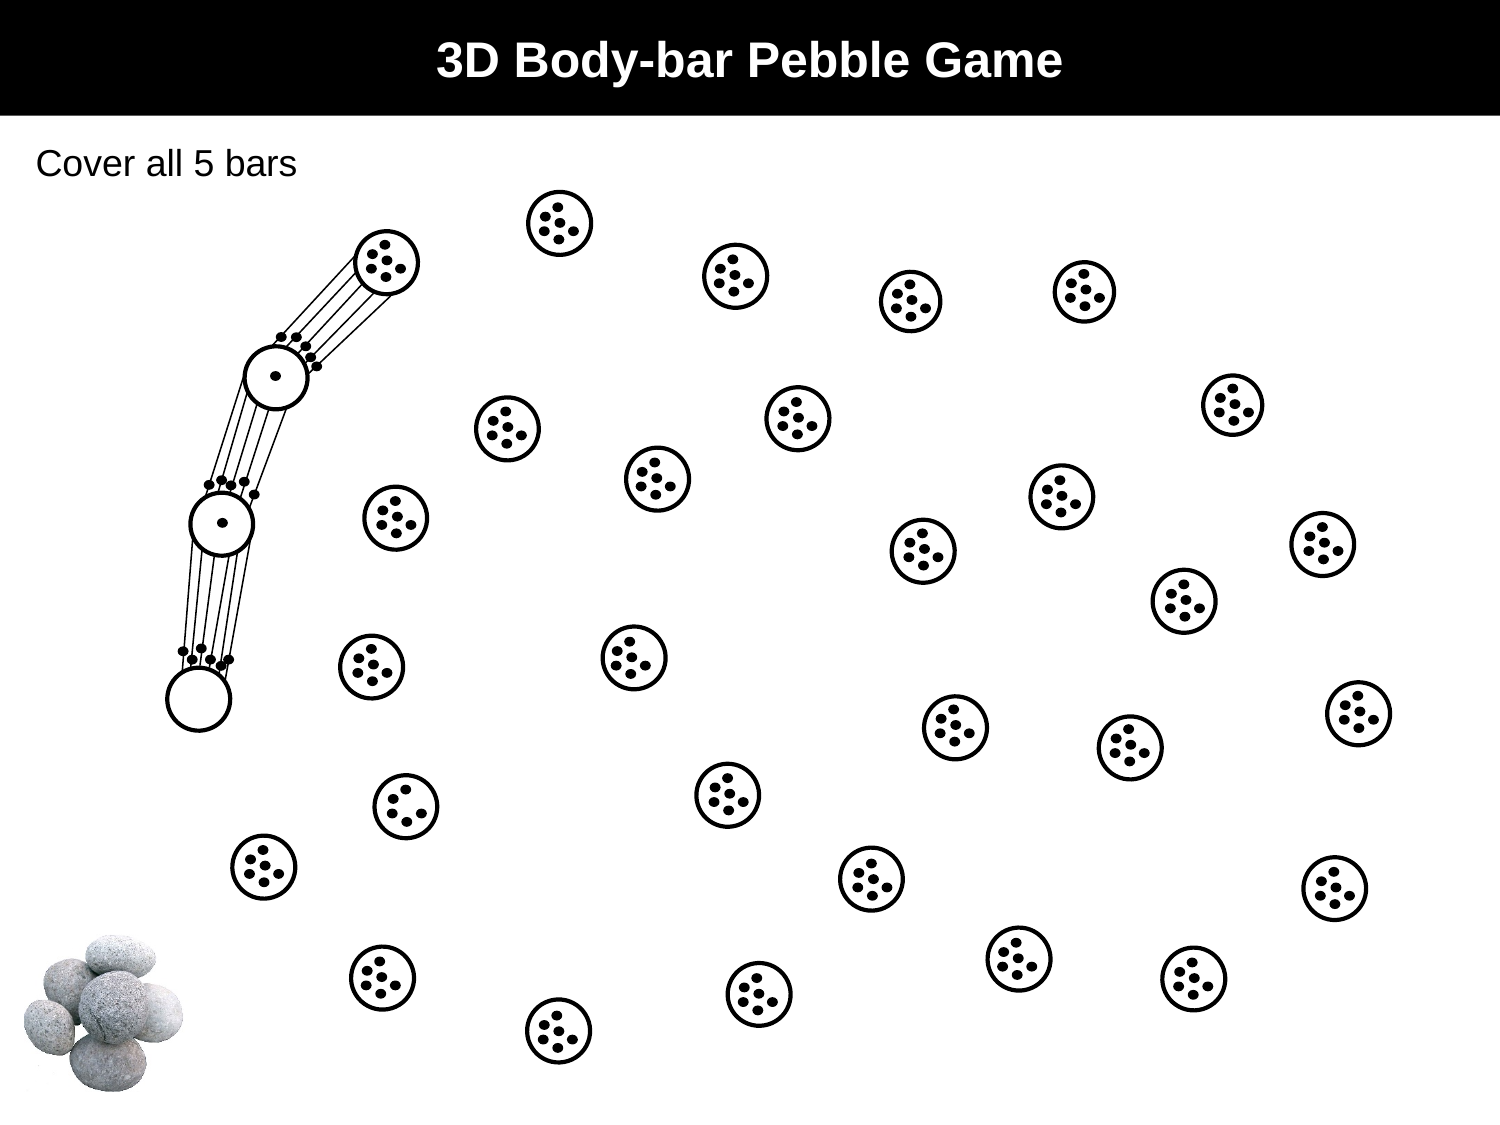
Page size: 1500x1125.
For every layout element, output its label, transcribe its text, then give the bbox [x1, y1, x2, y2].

text_box [362, 231, 418, 285]
text_box [527, 999, 591, 1053]
text_box [226, 481, 236, 490]
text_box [1165, 579, 1205, 621]
text_box [1327, 682, 1391, 735]
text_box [1173, 958, 1213, 1000]
text_box [924, 708, 931, 747]
text_box [167, 667, 231, 731]
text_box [366, 240, 406, 282]
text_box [636, 458, 676, 500]
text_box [376, 496, 416, 538]
text_box [205, 655, 216, 664]
text_box [1046, 524, 1078, 529]
text_box [1162, 947, 1226, 1002]
text_box [710, 244, 768, 300]
text_box [355, 243, 362, 281]
text_box [178, 647, 188, 656]
text_box [722, 304, 751, 308]
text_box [777, 397, 817, 439]
text_box [301, 342, 311, 351]
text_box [611, 637, 651, 679]
text_box [1341, 739, 1378, 746]
picture [24, 922, 190, 1093]
text_box [1098, 716, 1162, 770]
text_box [249, 490, 259, 499]
text_box [223, 655, 234, 664]
text_box [196, 644, 206, 653]
text_box [840, 847, 903, 899]
text_box [352, 692, 390, 699]
text_box [938, 754, 973, 760]
text_box [416, 809, 427, 818]
text_box [1070, 318, 1099, 322]
text_box [370, 290, 403, 295]
text_box [401, 785, 411, 794]
text_box [387, 809, 397, 818]
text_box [709, 773, 749, 815]
text_box [476, 397, 539, 461]
text_box [727, 963, 791, 1016]
text_box [1303, 857, 1367, 909]
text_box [487, 406, 527, 449]
text_box [388, 794, 398, 804]
text_box [311, 362, 322, 371]
text_box [232, 835, 296, 888]
text_box [994, 927, 1051, 985]
text_box [931, 696, 987, 750]
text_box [1041, 475, 1081, 517]
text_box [1065, 269, 1105, 311]
text_box [905, 576, 943, 583]
text_box [402, 817, 412, 827]
text_box [192, 655, 197, 664]
text_box [645, 507, 673, 511]
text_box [539, 202, 579, 244]
text_box [626, 447, 690, 503]
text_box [997, 938, 1037, 980]
text_box [1112, 774, 1148, 780]
text_box [891, 271, 930, 279]
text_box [1214, 384, 1254, 426]
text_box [714, 254, 754, 297]
text_box [987, 943, 992, 976]
text_box [1054, 275, 1060, 309]
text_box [1303, 522, 1343, 564]
text_box Cover all 5 bars [20, 131, 313, 192]
text_box [364, 486, 428, 539]
text_box [305, 353, 316, 362]
text_box [782, 446, 814, 451]
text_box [1315, 867, 1355, 909]
text_box [291, 333, 302, 342]
text_box [270, 371, 281, 381]
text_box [903, 528, 943, 570]
text_box [891, 519, 955, 572]
text_box [340, 635, 404, 688]
text_box [1152, 569, 1216, 622]
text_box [935, 704, 975, 747]
text_box [204, 480, 214, 490]
text_box [766, 387, 830, 444]
text_box [217, 518, 228, 528]
text_box [704, 258, 710, 293]
text_box [528, 191, 592, 245]
text_box [374, 775, 438, 839]
text_box [1291, 513, 1355, 564]
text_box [1339, 691, 1379, 733]
text_box [190, 492, 254, 556]
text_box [1110, 724, 1150, 766]
text_box [1257, 388, 1263, 421]
text_box [1065, 262, 1104, 269]
text_box [1030, 465, 1094, 522]
text_box [1305, 571, 1340, 577]
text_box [361, 956, 401, 999]
text_box [216, 661, 226, 671]
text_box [244, 845, 284, 887]
text_box [1109, 275, 1115, 309]
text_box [352, 644, 392, 686]
text_box [351, 946, 415, 1010]
text_box [611, 626, 666, 683]
text_box [1203, 375, 1253, 423]
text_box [891, 279, 931, 321]
text_box [696, 763, 760, 816]
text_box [852, 859, 892, 901]
text_box [244, 346, 308, 410]
text_box [934, 283, 941, 319]
text_box [1004, 987, 1034, 991]
text_box [881, 285, 886, 318]
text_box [538, 1011, 578, 1053]
text_box [602, 643, 606, 672]
text_box 3D Body-bar Pebble Game [0, 0, 1500, 116]
text_box [216, 476, 227, 485]
text_box [276, 332, 286, 342]
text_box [738, 973, 778, 1015]
text_box [239, 477, 249, 486]
